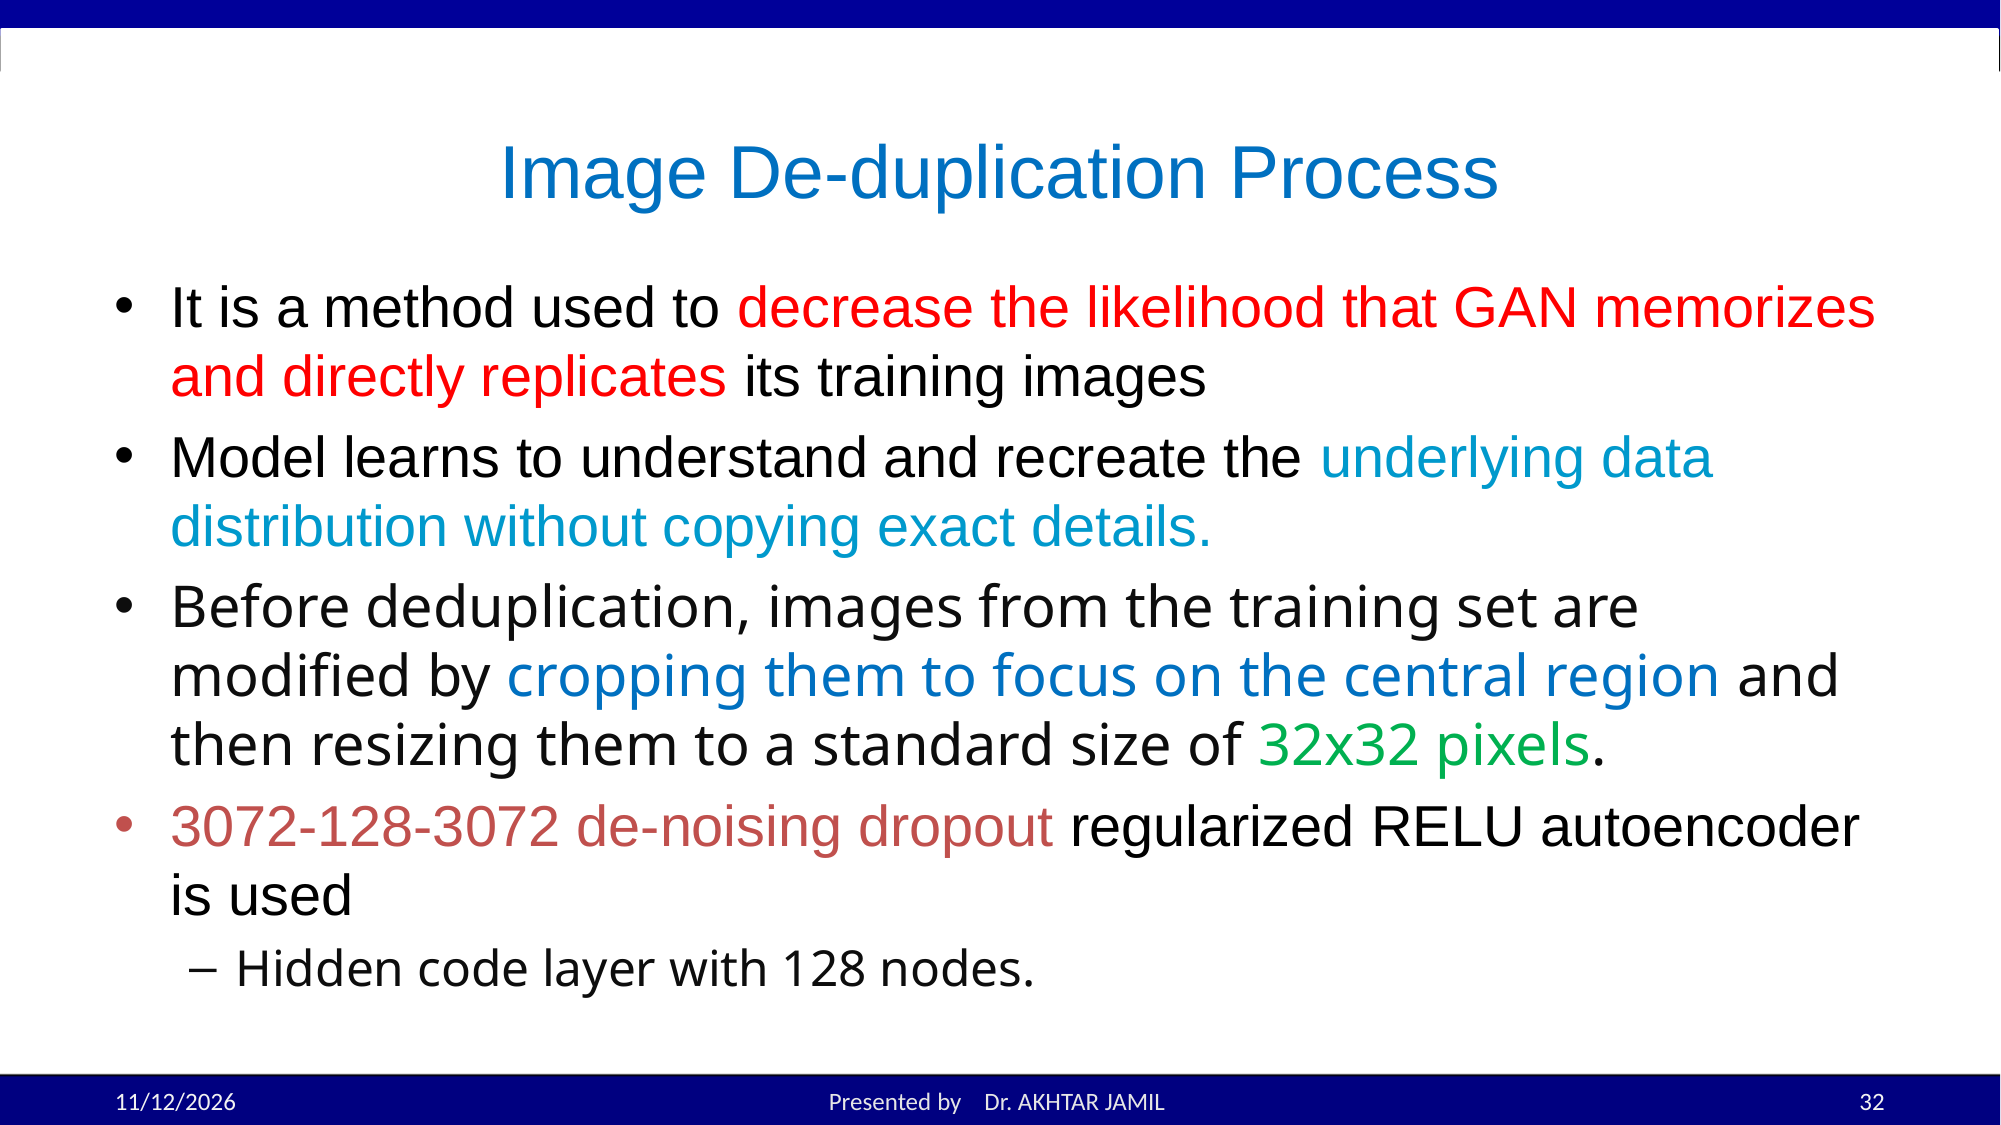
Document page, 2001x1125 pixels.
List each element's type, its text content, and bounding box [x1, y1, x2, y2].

slide_number 32 [1433, 1062, 1900, 1125]
picture [0, 0, 2001, 1125]
title Image De-duplication Process [99, 99, 1900, 238]
list It is a method used to decrease the likelihood that GAN memorizes and directly replicates its training images Model learns to understand and recreate the underlying data distribution without copying exact details. Before deduplication, images from the training set are modified by cropping them to focus on the central region and then resizing them to a standard size of 32x32 pixels. 3072-128-3072 de-noising dropout regularized RELU autoencoder is used Hidden code layer with 128 nodes. [99, 262, 1900, 1005]
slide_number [99, 1062, 567, 1125]
footer Presented by Dr. AKHTAR JAMIL [683, 1062, 1317, 1125]
